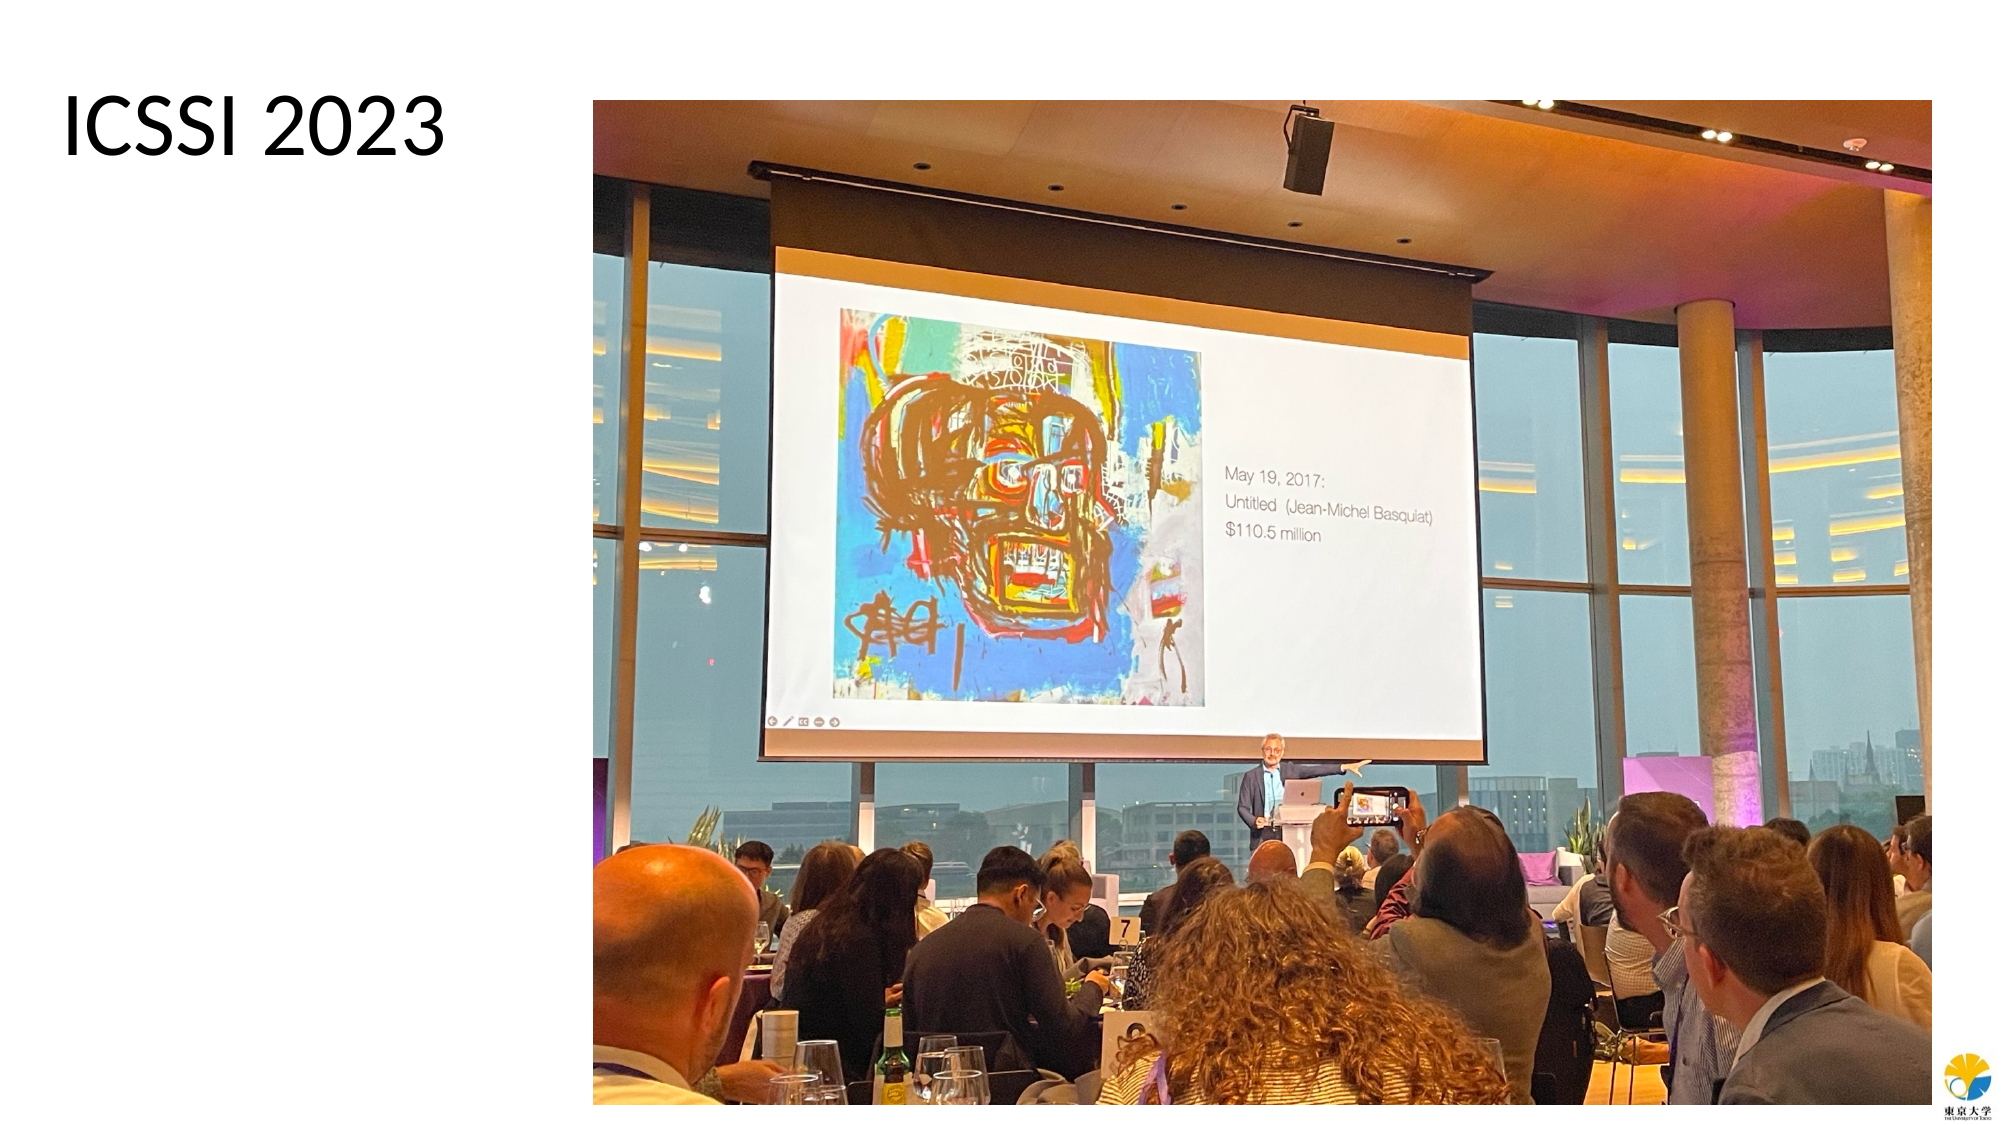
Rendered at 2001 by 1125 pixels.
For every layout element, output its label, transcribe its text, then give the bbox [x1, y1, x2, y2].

picture [593, 100, 1932, 1105]
text_box ICSSI 2023 [46, 56, 463, 182]
picture [1934, 1048, 2000, 1125]
